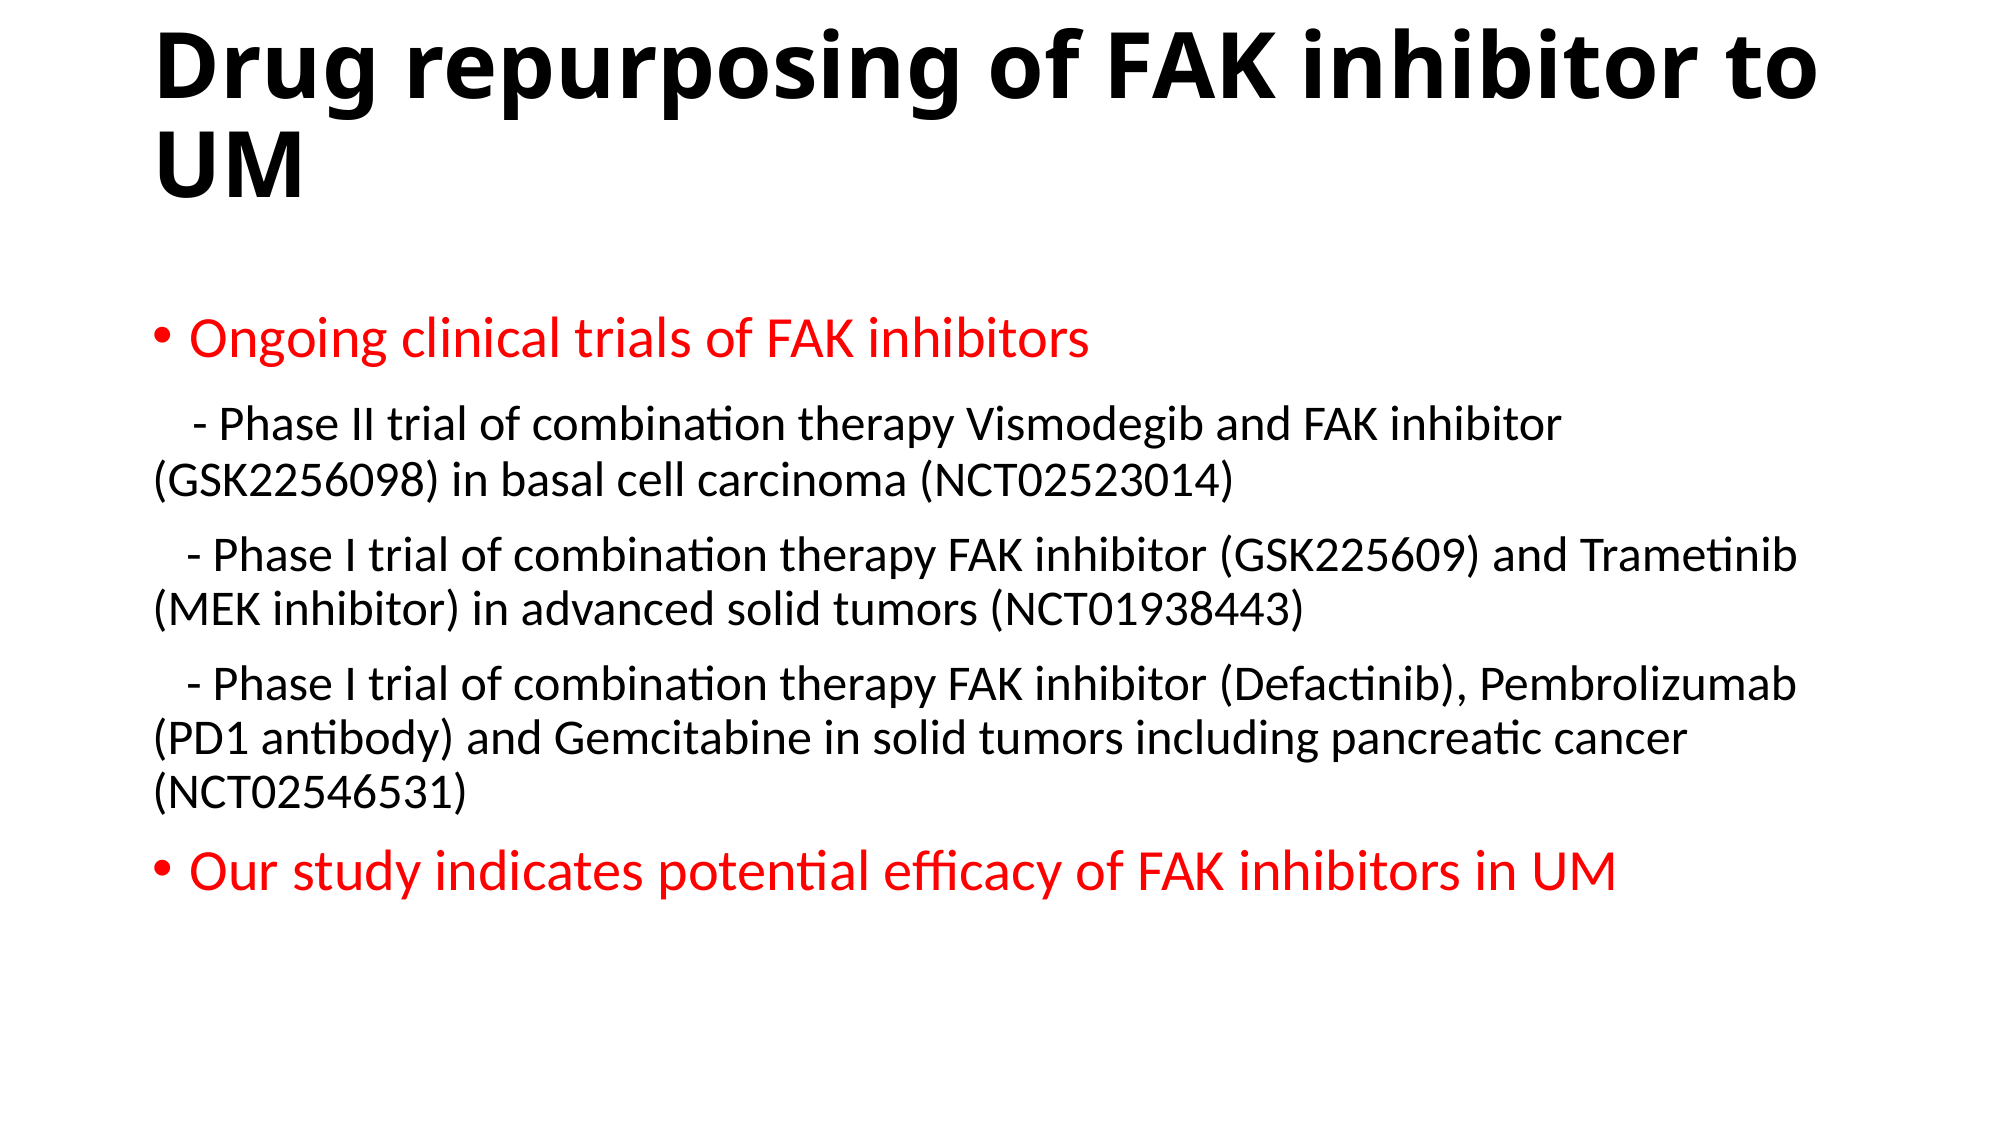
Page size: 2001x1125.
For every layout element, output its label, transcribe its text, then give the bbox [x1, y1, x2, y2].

title Drug repurposing of FAK inhibitor to UM [137, 59, 1863, 177]
list Ongoing clinical trials of FAK inhibitors - Phase II trial of combination therapy Vismodegib and FAK inhibitor (GSK2256098) in basal cell carcinoma (NCT02523014) - Phase I trial of combination therapy FAK inhibitor (GSK225609) and Trametinib (MEK inhibitor) in advanced solid tumors (NCT01938443) - Phase I trial of combination therapy FAK inhibitor (Defactinib), Pembrolizumab (PD1 antibody) and Gemcitabine in solid tumors including pancreatic cancer (NCT02546531) Our study indicates potential efficacy of FAK inhibitors in UM [137, 299, 1863, 1014]
